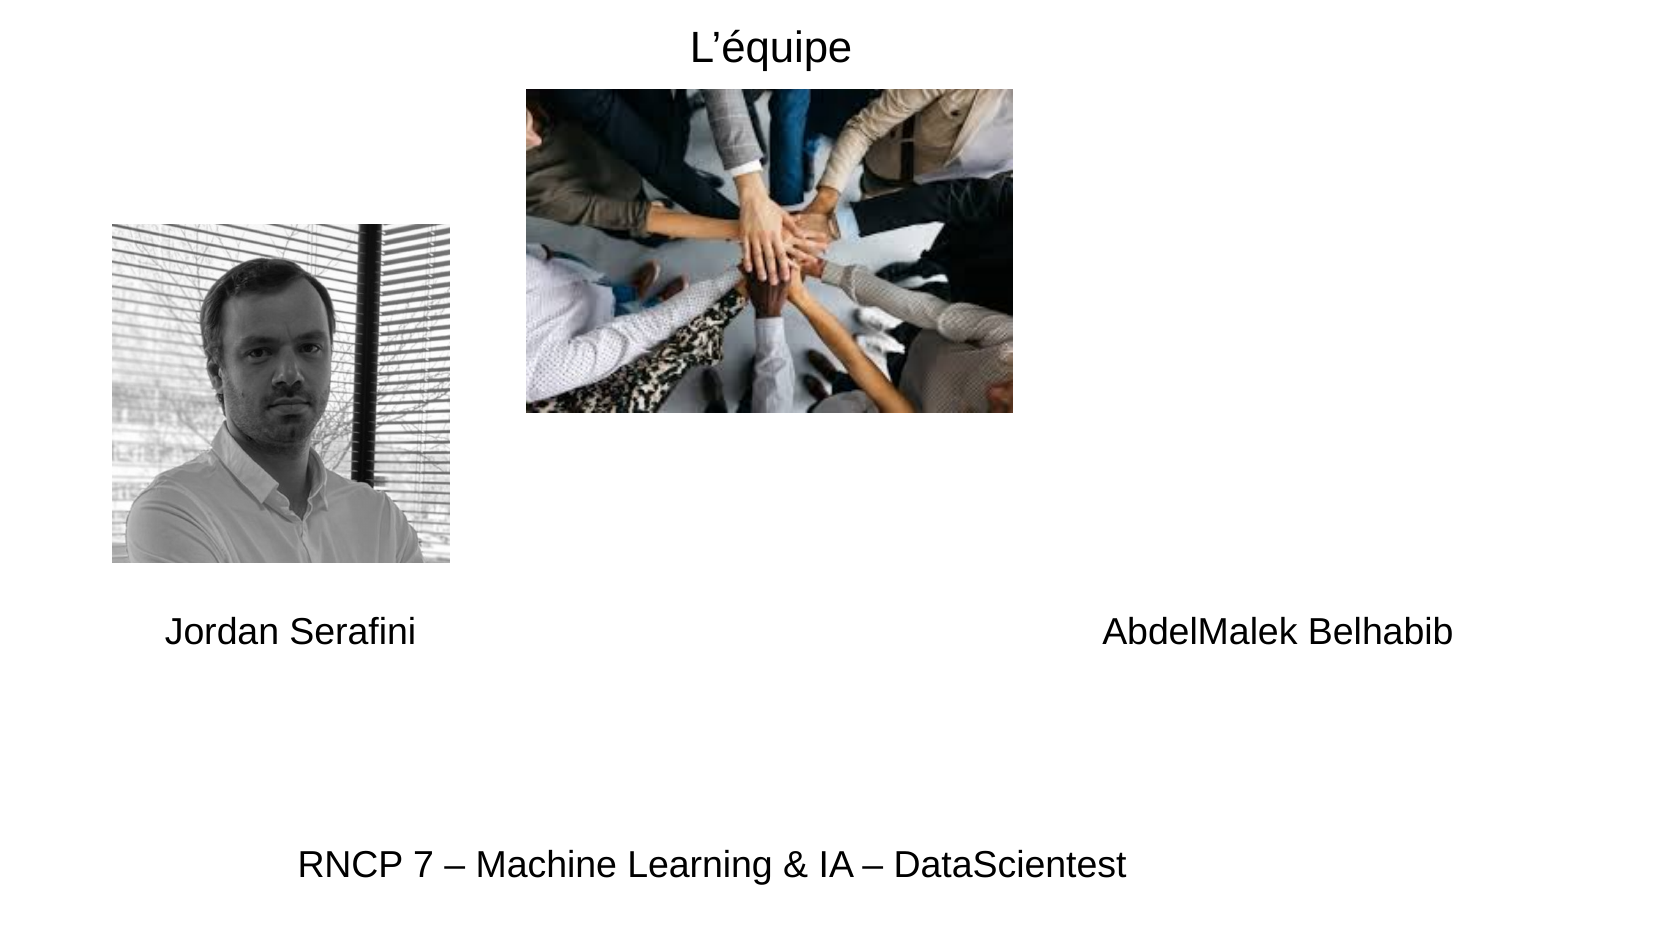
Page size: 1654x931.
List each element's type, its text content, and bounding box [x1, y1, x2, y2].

text_box Jordan Serafini [149, 599, 450, 675]
picture [112, 224, 450, 563]
text_box L’équipe [675, 11, 938, 75]
picture [526, 89, 1013, 413]
text_box RNCP 7 – Machine Learning & IA – DataScientest [282, 832, 1425, 931]
text_box AbdelMalek Belhabib [1087, 600, 1538, 699]
